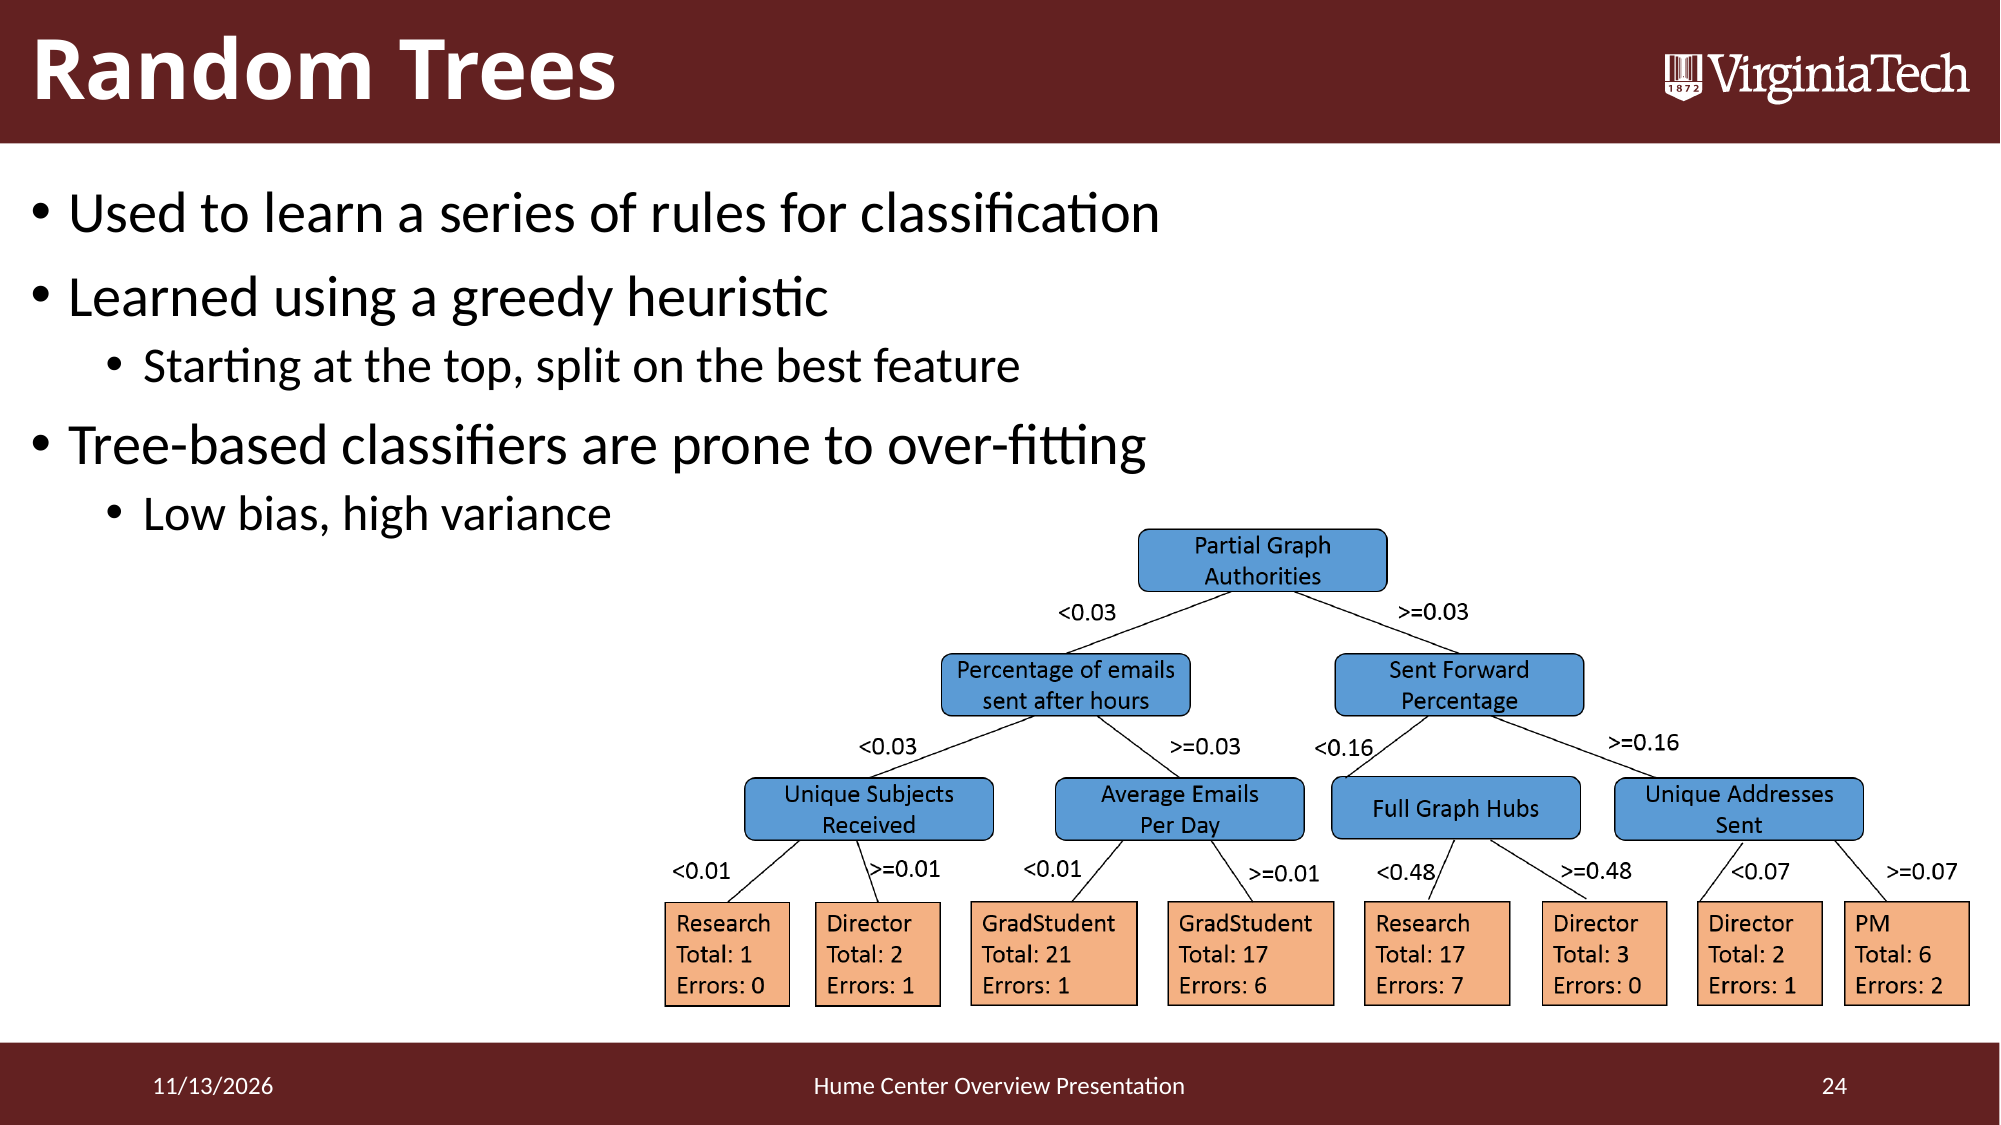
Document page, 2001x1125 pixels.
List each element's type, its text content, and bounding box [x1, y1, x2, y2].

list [656, 520, 1973, 1016]
list Used to learn a series of rules for classification Learned using a greedy heuristic Starting at the top, split on the best feature Tree-based classifiers are prone to over-fitting Low bias, high variance [15, 174, 1973, 1016]
picture [1665, 52, 1970, 105]
footer Hume Center Overview Presentation [662, 1054, 1338, 1115]
title Random Trees [15, 9, 1649, 136]
slide_number 24 [1412, 1054, 1863, 1115]
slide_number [137, 1054, 588, 1115]
